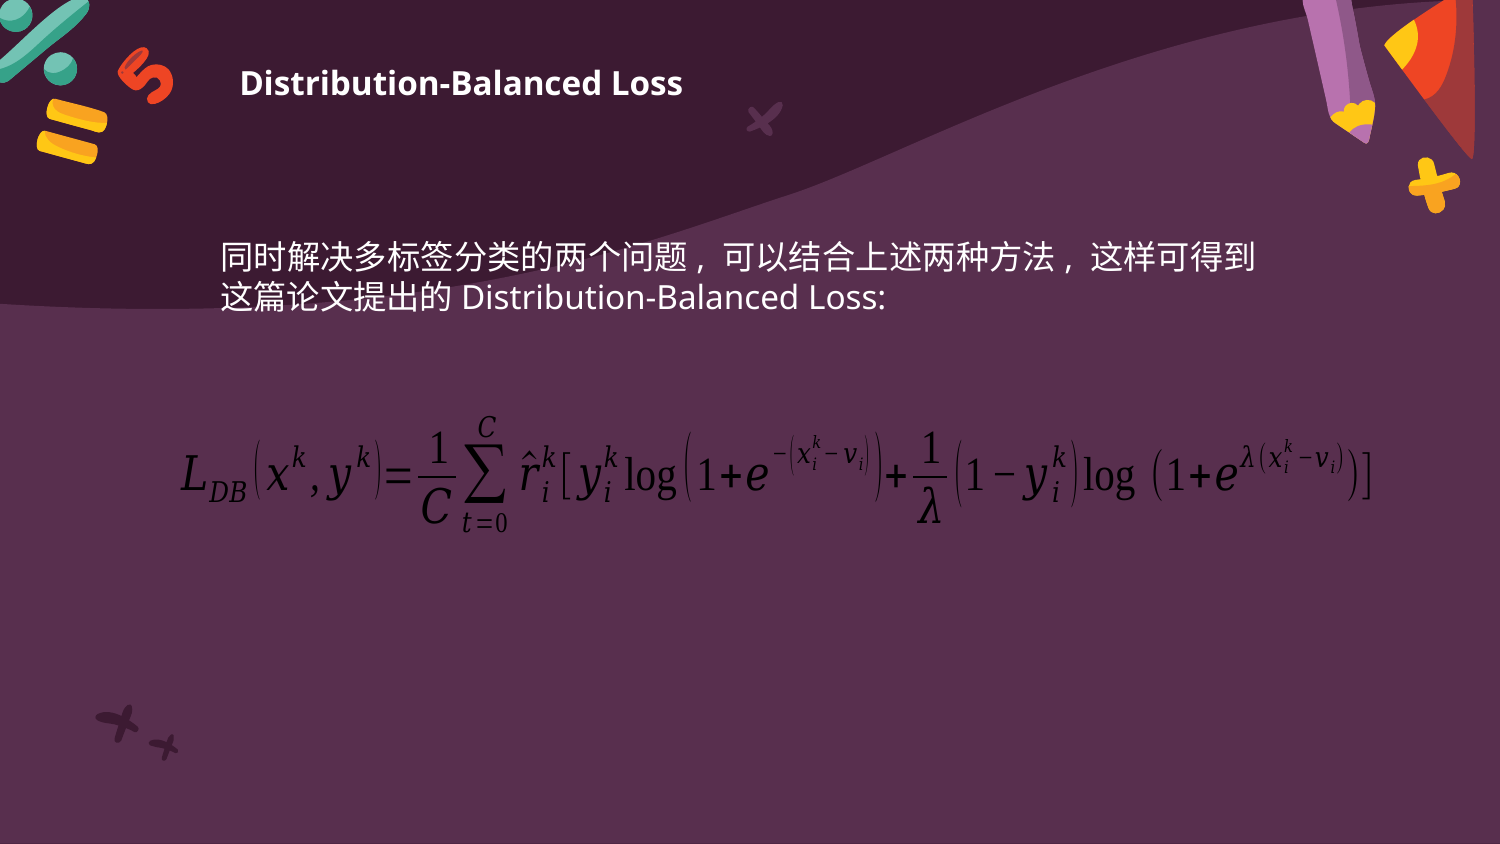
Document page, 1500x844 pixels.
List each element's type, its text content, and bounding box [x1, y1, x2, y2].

text_box Distribution-Balanced Loss [224, 54, 699, 109]
text_box 同时解决多标签分类的两个问题, 可以结合上述两种方法, 这样可得到这篇论文提出的Distribution-Balanced Loss: [205, 229, 1272, 324]
